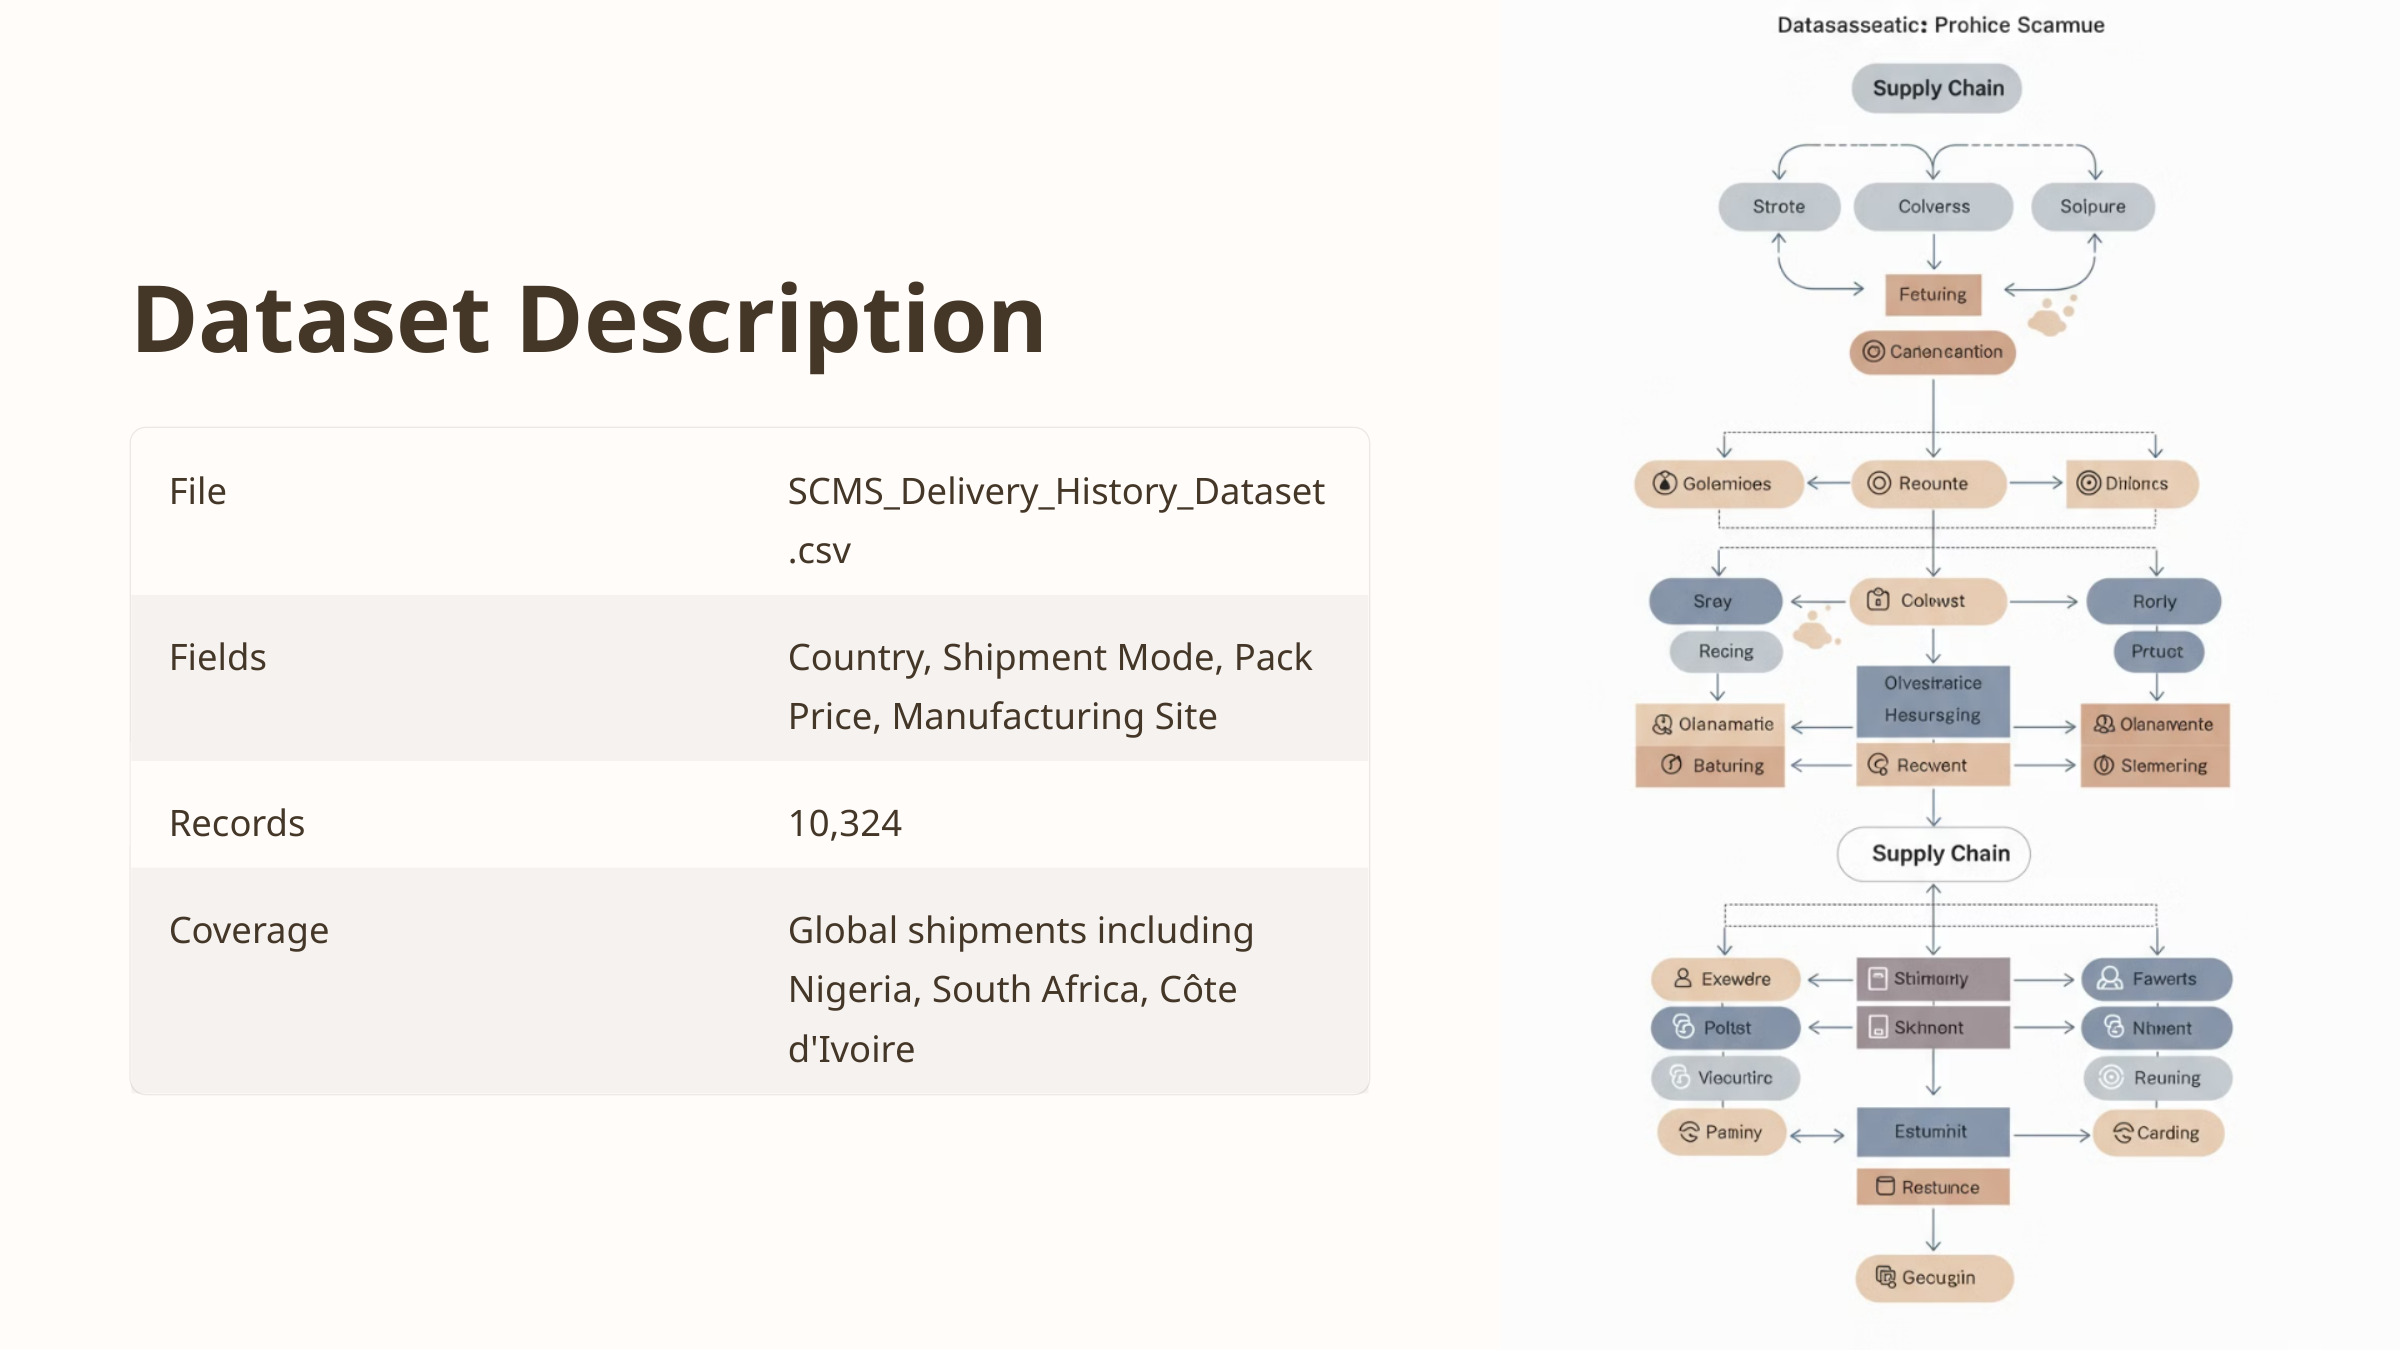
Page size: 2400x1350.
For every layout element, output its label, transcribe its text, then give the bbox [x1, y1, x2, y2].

text_box [131, 760, 1369, 867]
text_box Country, Shipment Mode, Pack Price, Manufacturing Site [787, 618, 1332, 738]
text_box [131, 428, 1369, 594]
text_box [131, 594, 1369, 760]
text_box [131, 867, 1369, 1094]
text_box Global shipments including Nigeria, South Africa, Côte d'Ivoire [787, 891, 1332, 1070]
text_box 10,324 [787, 784, 1332, 845]
text_box Dataset Description [130, 255, 1061, 372]
picture [1499, 0, 2400, 1350]
text_box File [168, 452, 713, 512]
text_box SCMS_Delivery_History_Dataset.csv [787, 452, 1332, 572]
text_box Fields [168, 618, 713, 678]
text_box Records [168, 784, 713, 845]
text_box Coverage [168, 891, 713, 951]
